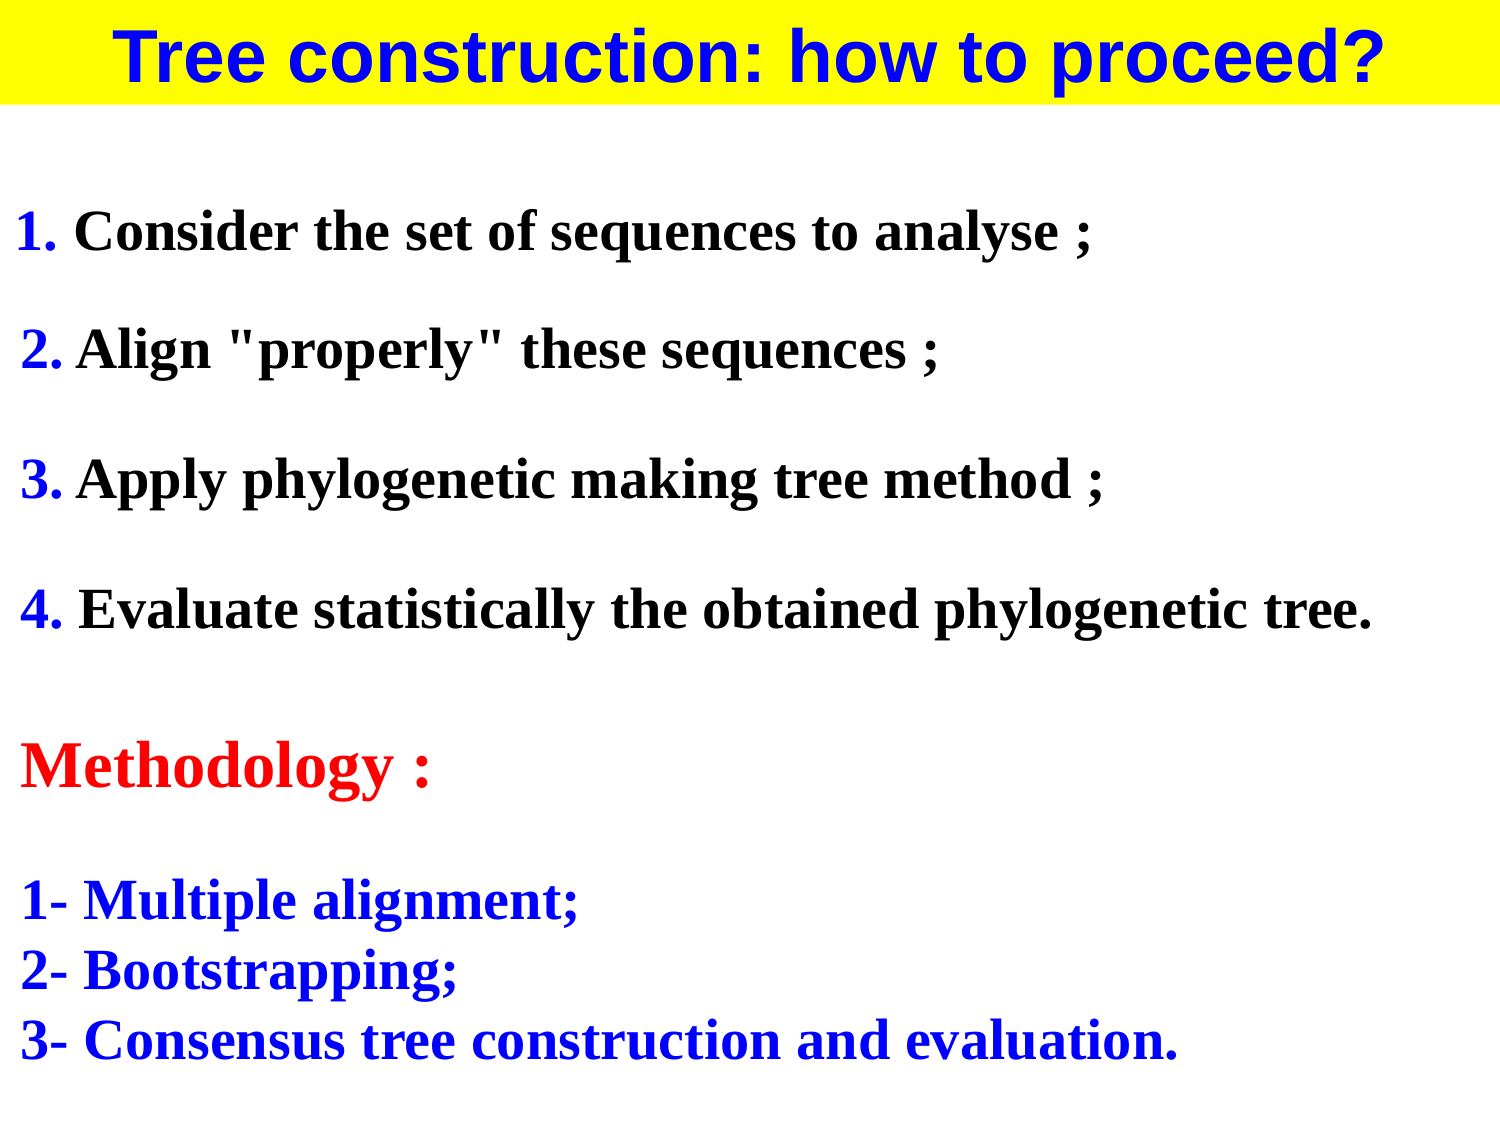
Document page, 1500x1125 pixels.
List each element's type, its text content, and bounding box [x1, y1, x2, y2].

text_box 3. Apply phylogenetic making tree method ; [5, 432, 1489, 518]
text_box Methodology : 1- Multiple alignment; 2- Bootstrapping; 3- Consensus tree construction and evaluation. [5, 713, 1489, 1079]
text_box 4. Evaluate statistically the obtained phylogenetic tree. [5, 562, 1489, 648]
text_box 2. Align "properly" these sequences ; [5, 302, 1489, 388]
text_box Tree construction: how to proceed? [0, 0, 1500, 105]
text_box 1. Consider the set of sequences to analyse ; [0, 184, 1500, 270]
